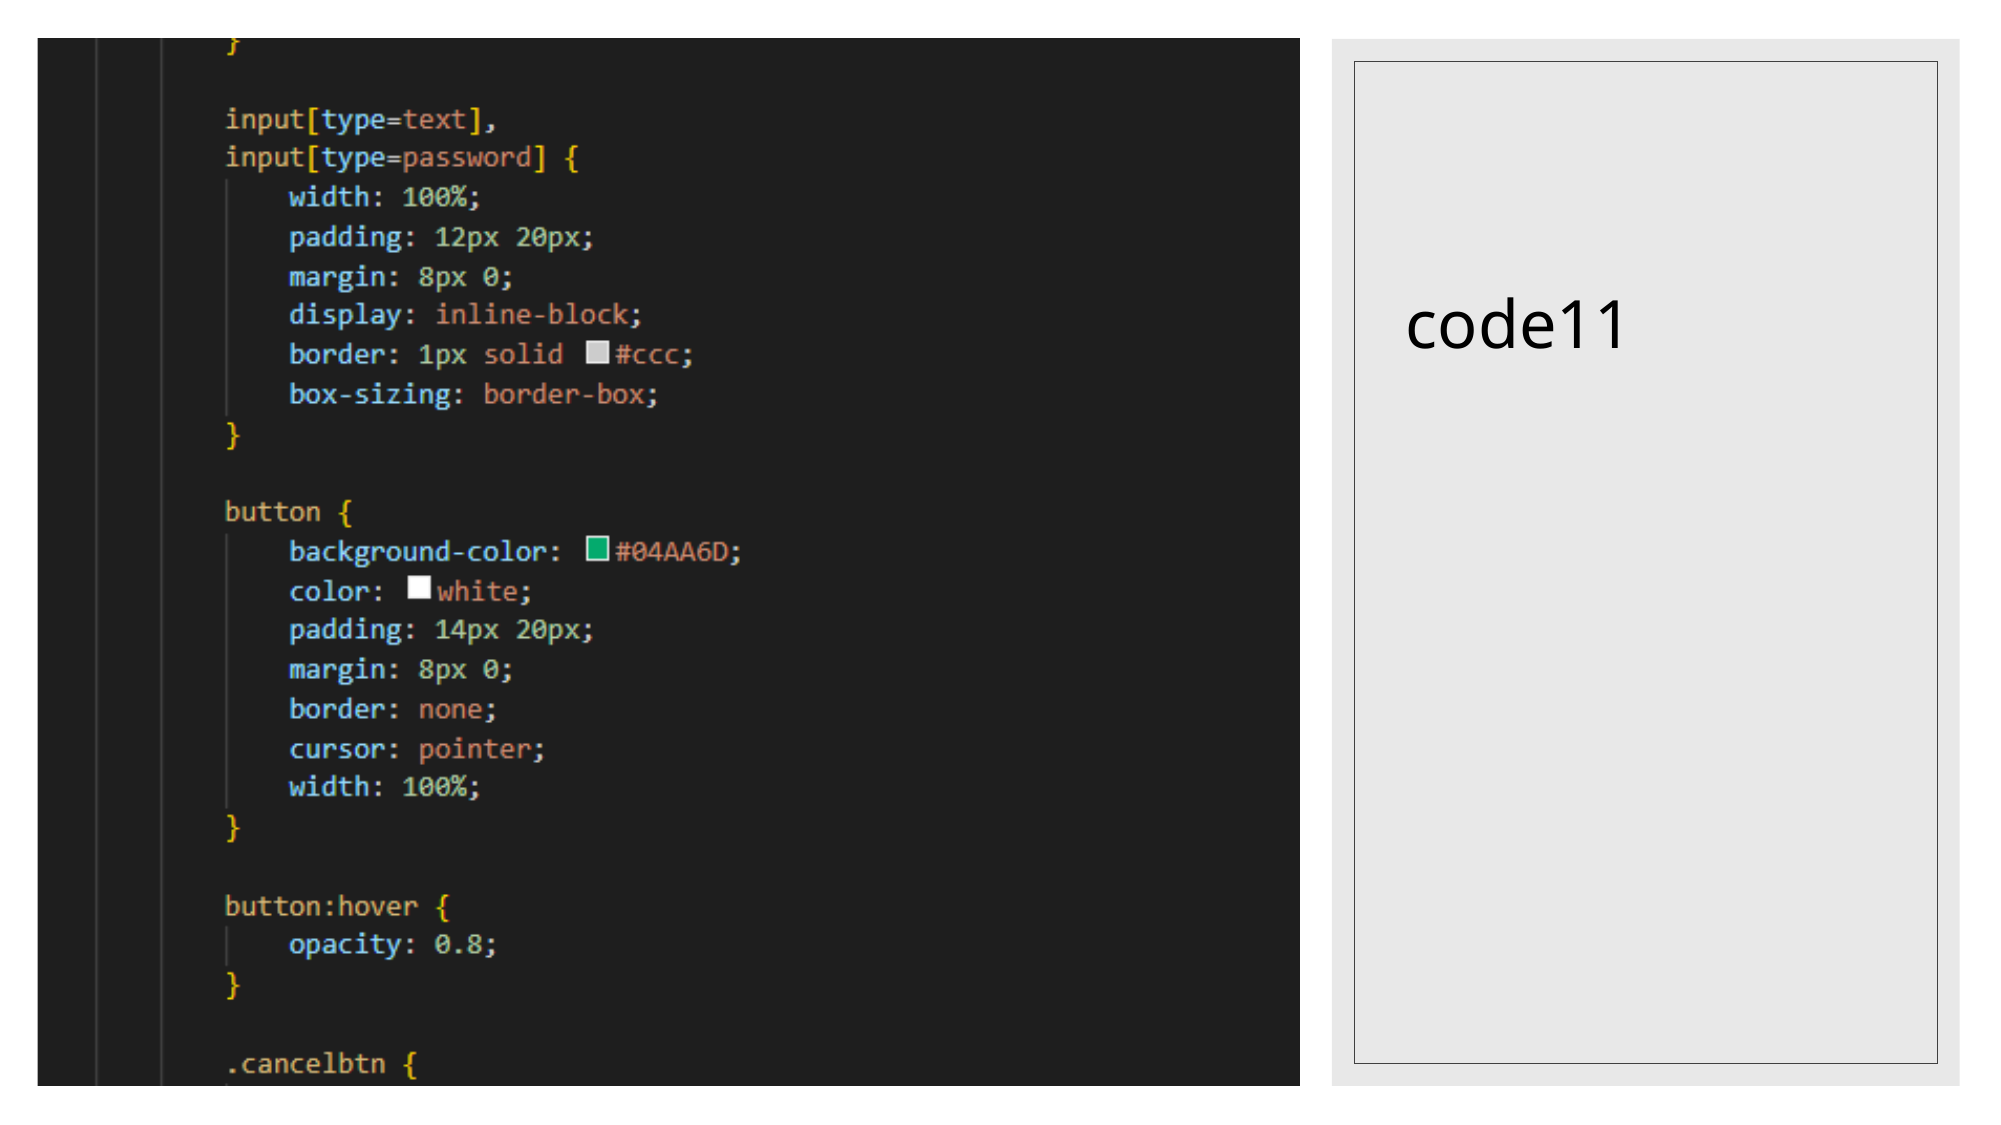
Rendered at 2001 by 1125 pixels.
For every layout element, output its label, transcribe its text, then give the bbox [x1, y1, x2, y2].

title code11 [1390, 98, 1907, 369]
picture [37, 38, 1300, 1086]
